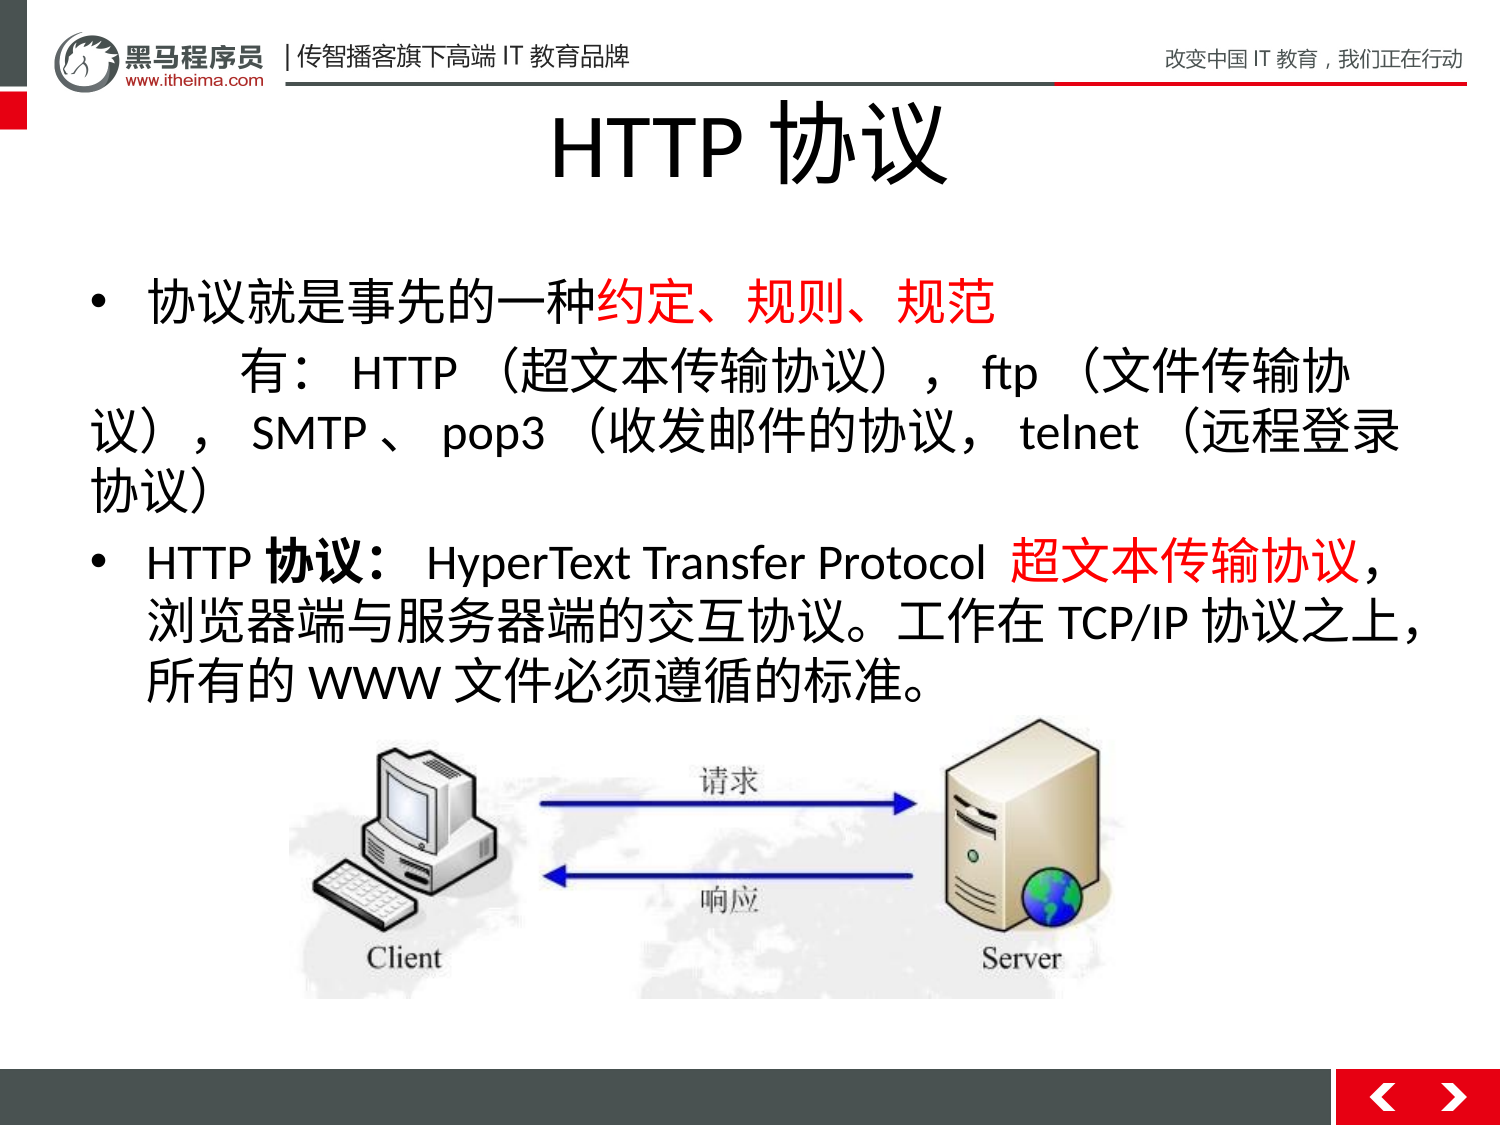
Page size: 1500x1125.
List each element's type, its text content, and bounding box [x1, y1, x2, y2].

list 协议就是事先的一种约定、规则、规范 有：HTTP（超文本传输协议），ftp（文件传输协议），SMTP、pop3（收发邮件的协议，telnet（远程登录协议） HTTP协议：HyperText Transfer Protocol 超文本传输协议，浏览器端与服务器端的交互协议。工作在TCP/IP协议之上，所有的WWW文件必须遵循的标准。 [75, 262, 1425, 1005]
title HTTP协议 [75, 78, 1425, 262]
picture [0, 0, 1500, 1125]
